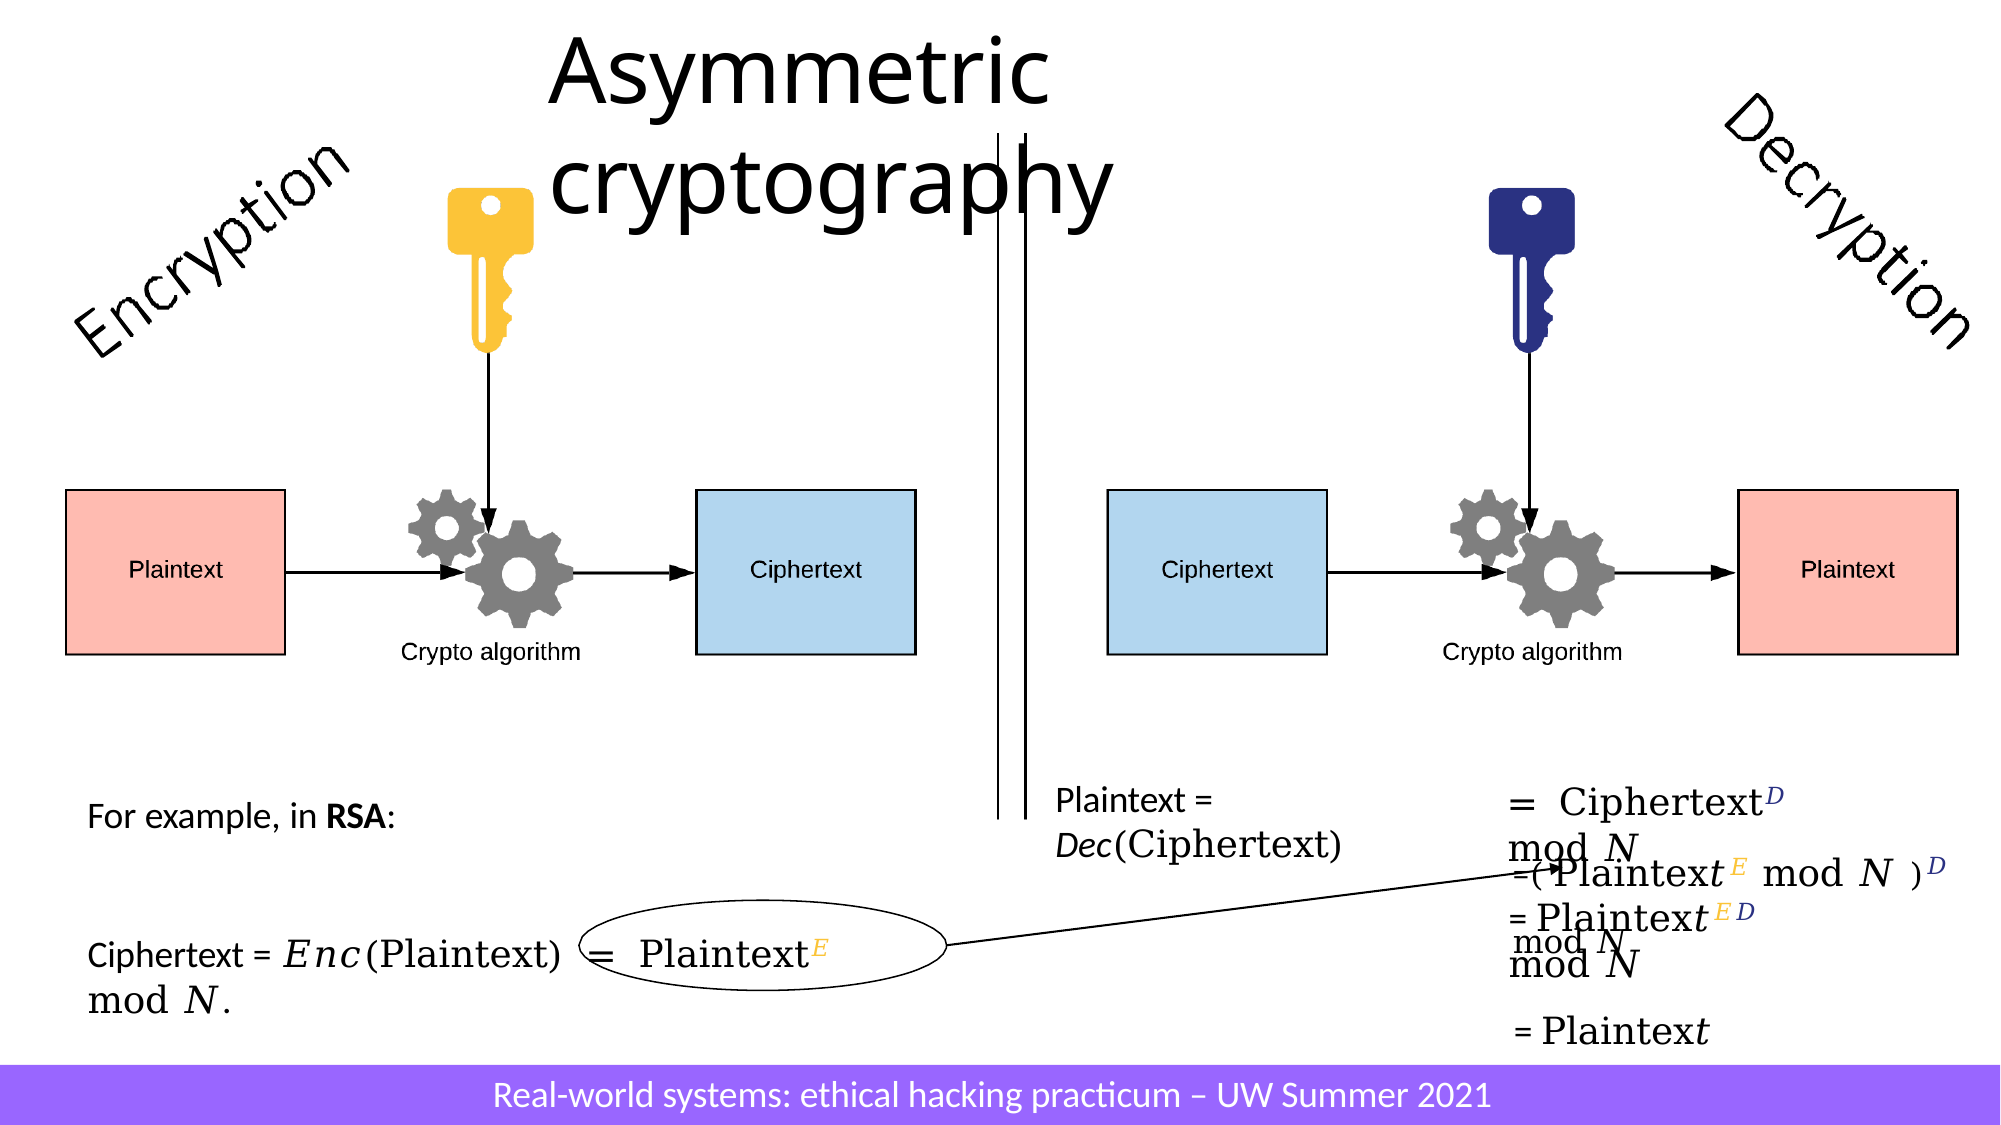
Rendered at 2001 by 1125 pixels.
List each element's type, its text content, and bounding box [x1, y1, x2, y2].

picture [11, 78, 2000, 874]
footer Real-world systems: ethical hacking practicum – UW Summer 2021 [492, 1079, 1508, 1117]
title Asymmetric cryptography [546, 9, 1478, 75]
text_box =( Plaintex𝑡𝐸 mod 𝑁 )𝐷 mod 𝑁 [1567, 884, 2000, 966]
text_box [577, 862, 1563, 992]
text_box Ciphertext = 𝐸𝑛𝑐(Plaintext) = Plaintext𝐸 mod 𝑁. [81, 925, 883, 1021]
text_box = Plaintex𝑡𝐸𝐷 mod 𝑁 = Plaintex𝑡 [1502, 966, 1846, 1052]
